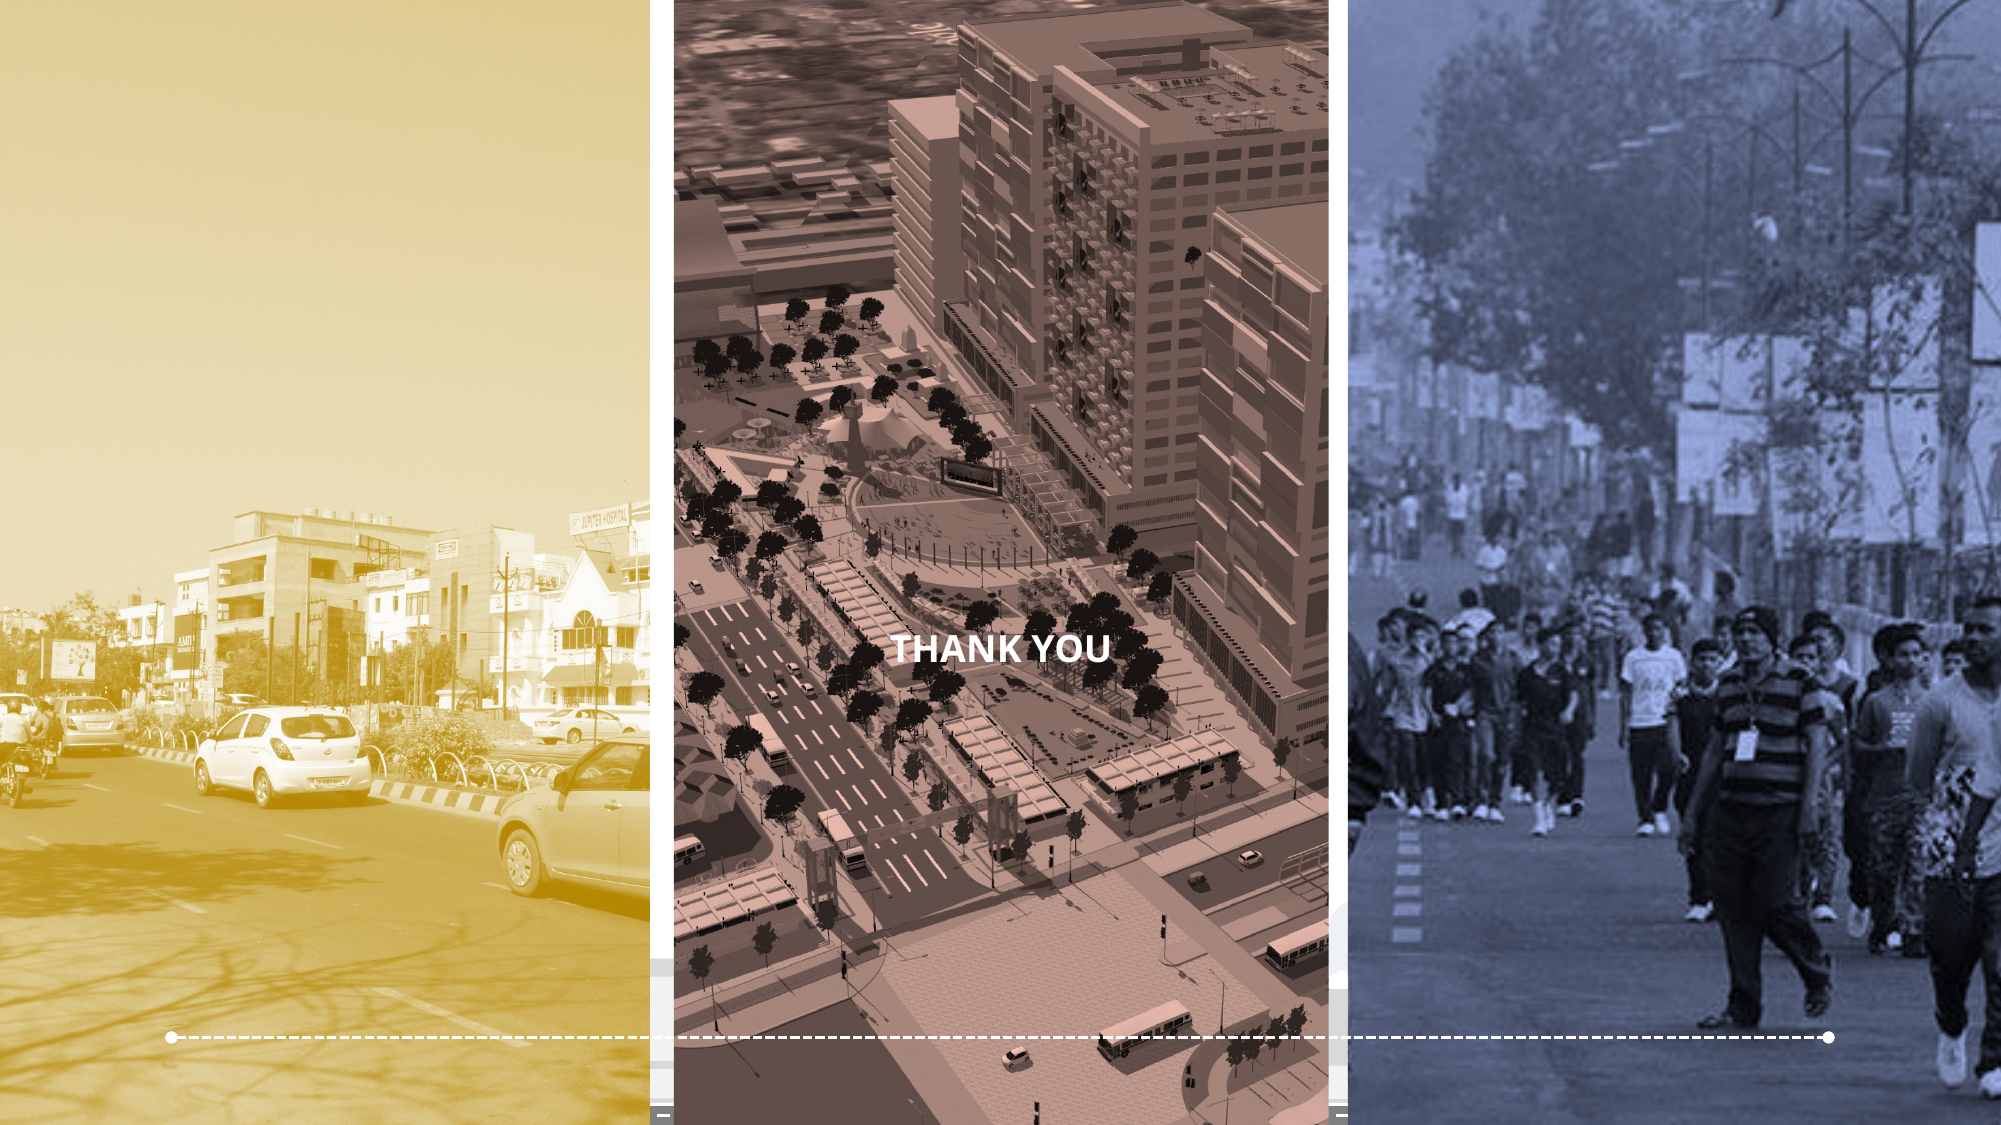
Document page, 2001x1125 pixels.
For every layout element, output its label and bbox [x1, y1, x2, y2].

picture [0, 0, 650, 1125]
picture [673, 0, 1329, 1125]
text_box [1347, 0, 2000, 1125]
text_box [1329, 1031, 1835, 1044]
